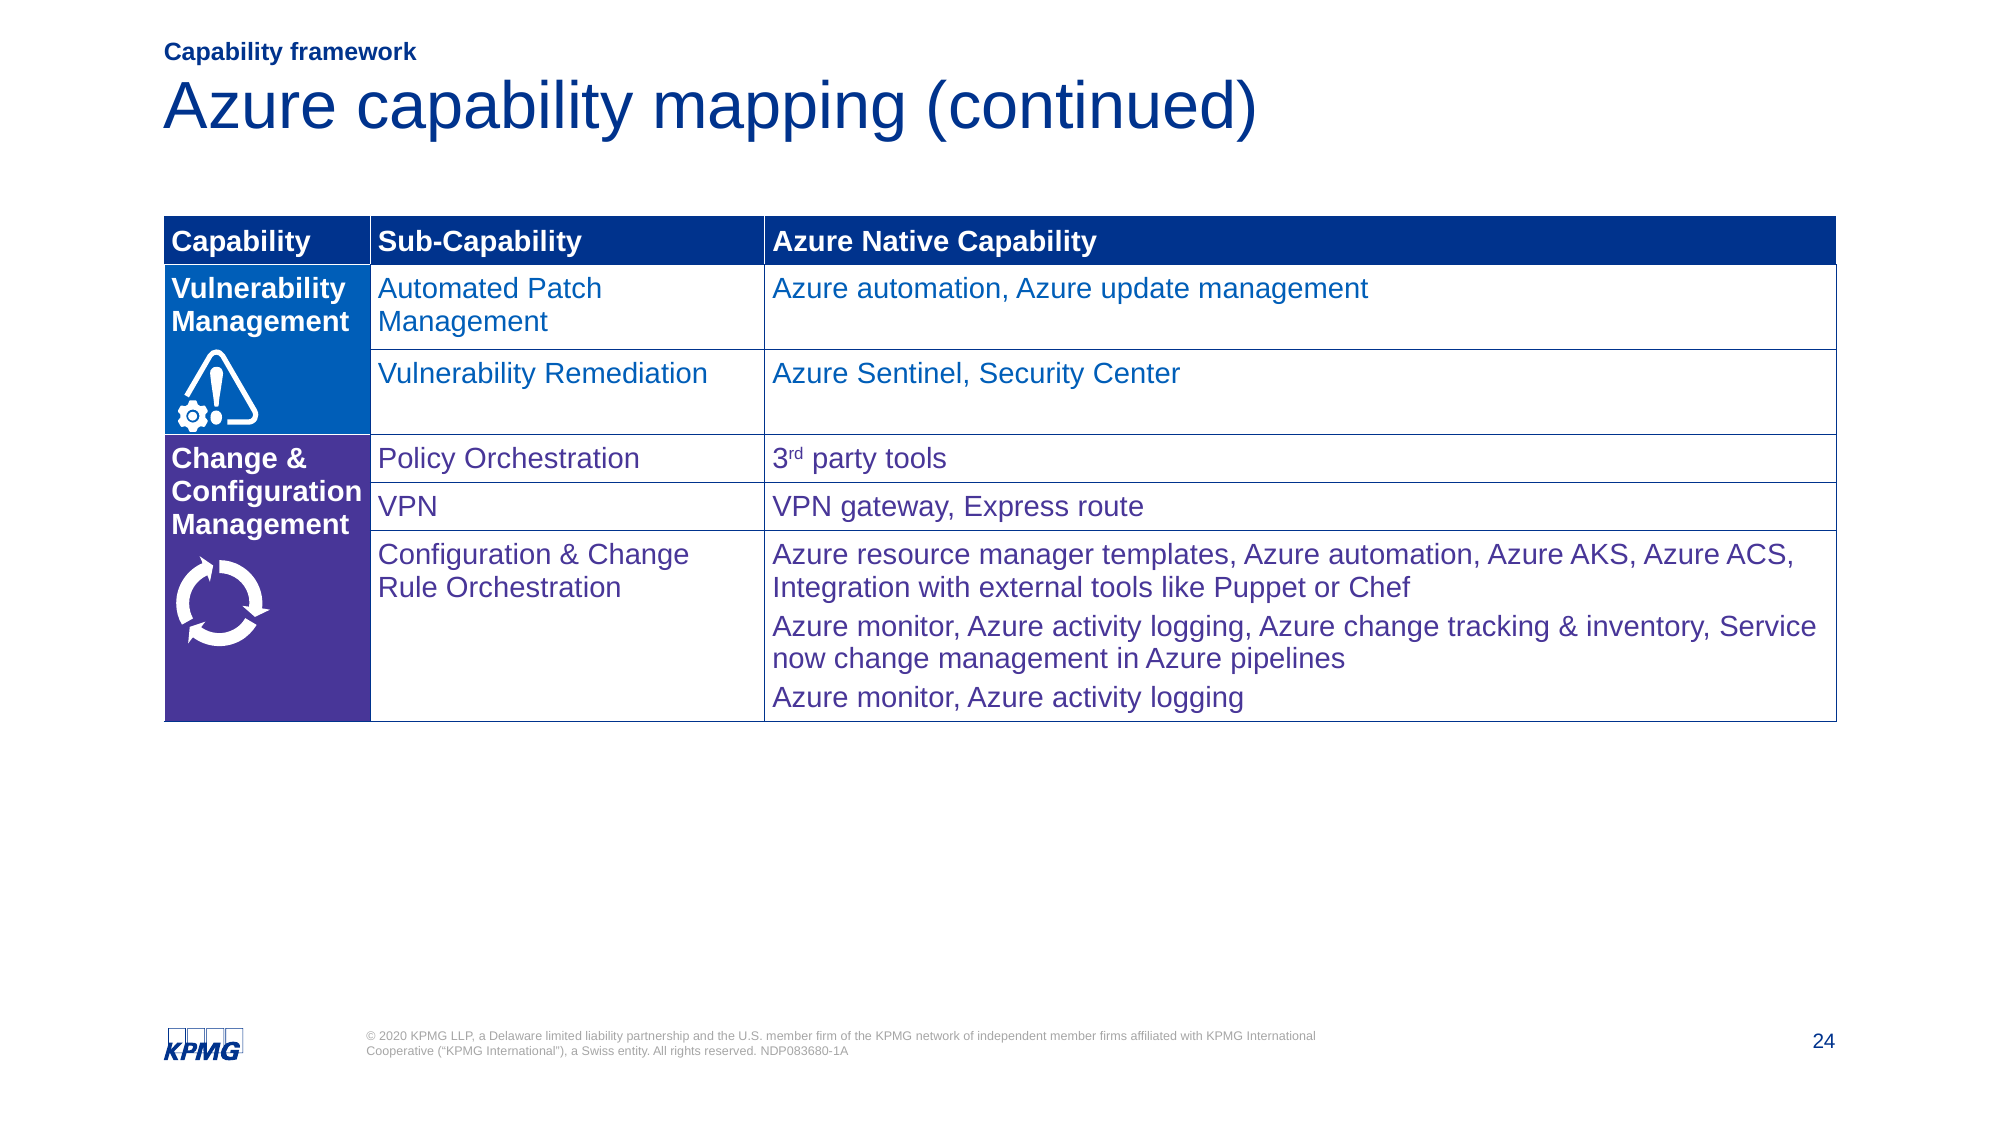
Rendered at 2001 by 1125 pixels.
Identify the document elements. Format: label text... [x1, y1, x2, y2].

table_cell Vulnerability Management [165, 265, 370, 434]
table_cell Vulnerability Remediation [371, 350, 764, 434]
table_cell Automated Patch Management [371, 265, 764, 349]
table_header Capability [164, 217, 370, 264]
table_cell VPN [371, 483, 764, 530]
title Azure capability mapping (continued) [163, 70, 1837, 159]
table_header Azure Native Capability [765, 217, 1836, 264]
table_header Sub-Capability [371, 217, 764, 264]
table_cell Azure Sentinel, Security Center [765, 350, 1836, 434]
table_cell Azure resource manager templates, Azure automation, Azure AKS, Azure ACS, Integration with external tools like Puppet or Chef Azure monitor, Azure activity logging, Azure change tracking & inventory, Service now change management in Azure pipelines Azure monitor, Azure activity logging [765, 531, 1836, 721]
table_cell VPN gateway, Express route [765, 483, 1836, 530]
table_cell Configuration & Change Rule Orchestration [371, 531, 764, 721]
list Capability framework [163, 37, 1837, 66]
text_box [176, 556, 270, 650]
table_cell Change & Configuration Management [165, 435, 370, 721]
table_cell Azure automation, Azure update management [765, 265, 1836, 349]
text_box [177, 349, 259, 432]
table_cell 3rd party tools [765, 435, 1836, 482]
table_cell Policy Orchestration [371, 435, 764, 482]
